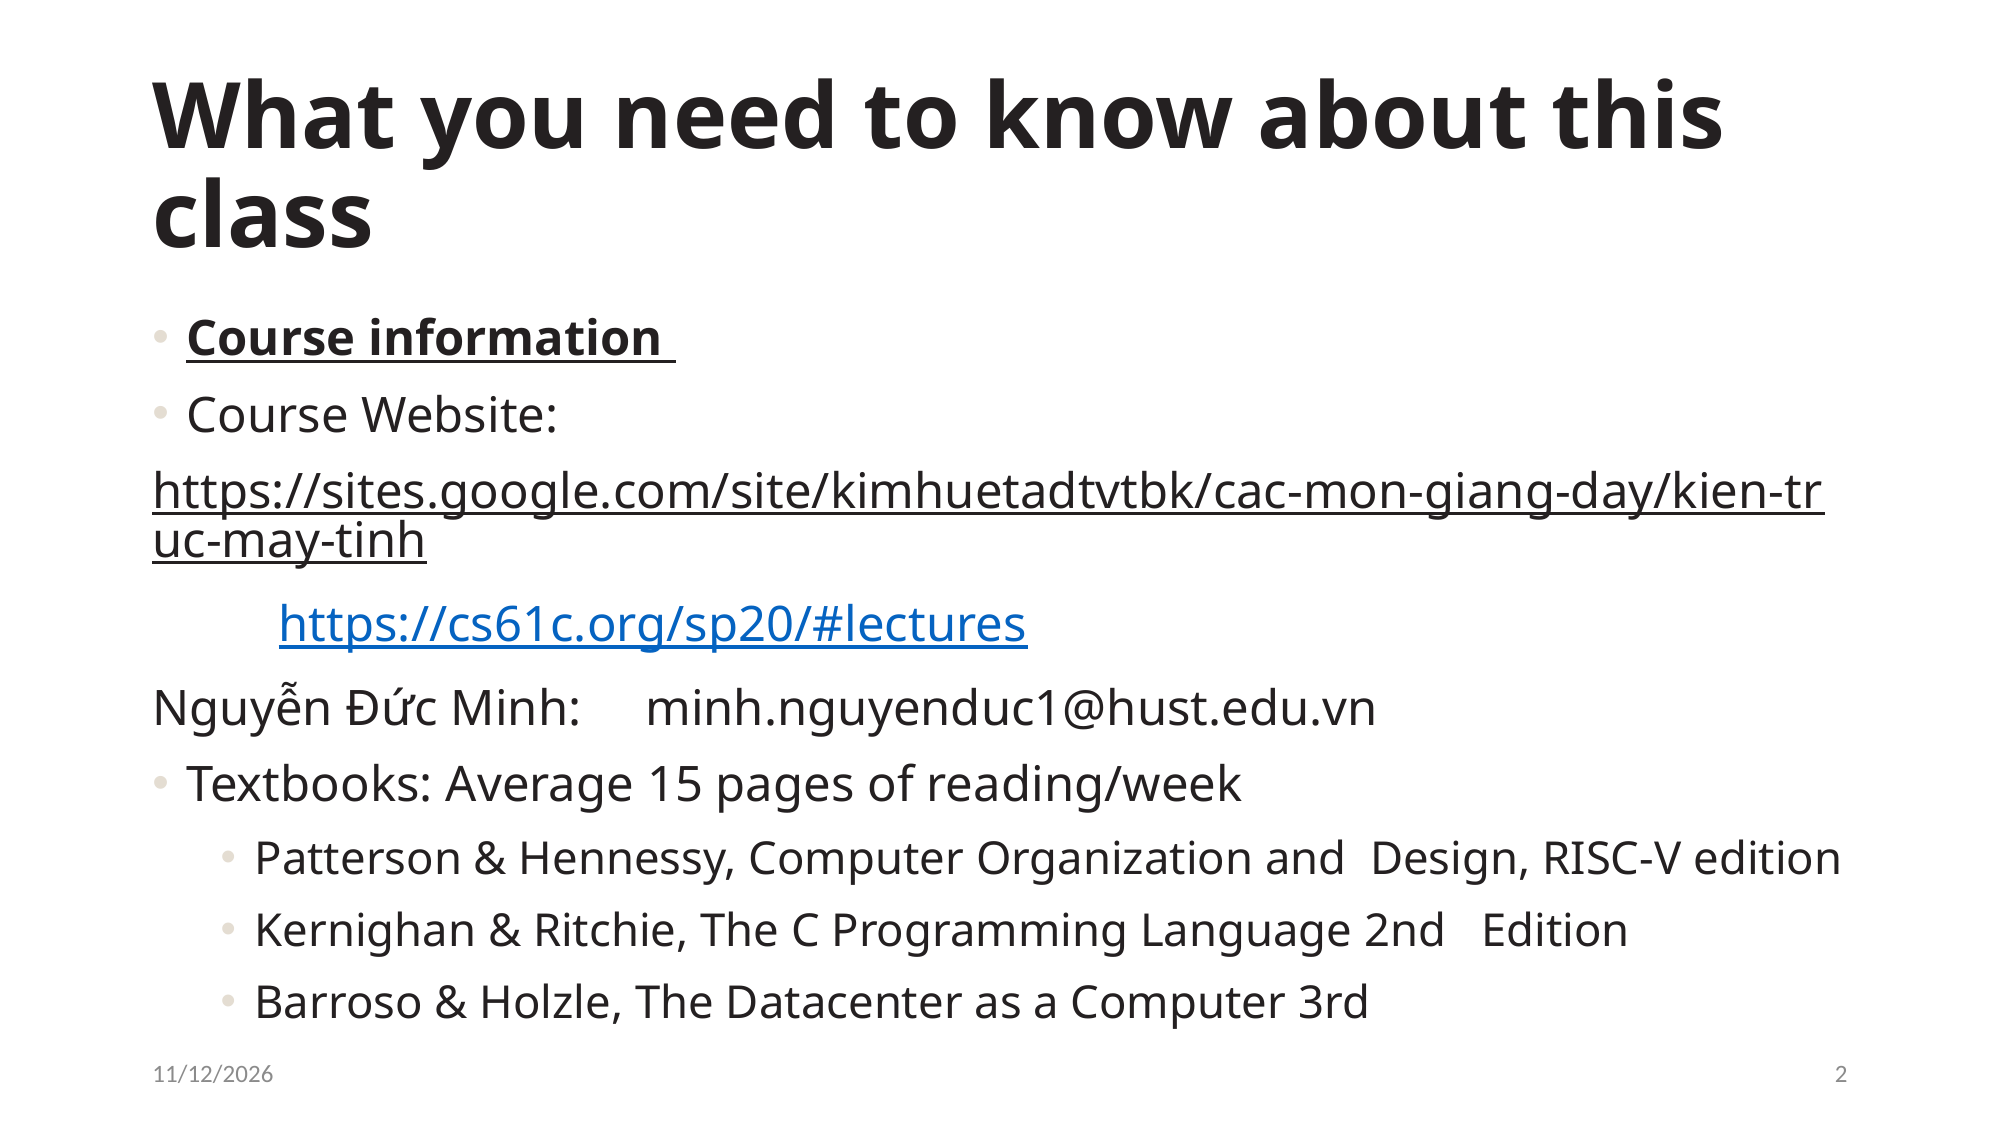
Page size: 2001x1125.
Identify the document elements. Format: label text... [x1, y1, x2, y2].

list Course information Course Website: https://sites.google.com/site/kimhuetadtvtbk/cac-mon-giang-day/kien-truc-may-tinh https://cs61c.org/sp20/#lectures Nguyễn Đức Minh: minh.nguyenduc1@hust.edu.vn Textbooks: Average 15 pages of reading/week Patterson & Hennessy, Computer Organization and Design, RISC-V edition Kernighan & Ritchie, The C Programming Language 2nd Edition Barroso & Holzle, The Datacenter as a Computer 3rd [137, 299, 1863, 1014]
title What you need to know about this class [137, 59, 1863, 278]
slide_number 2 [1412, 1042, 1863, 1103]
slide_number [137, 1042, 588, 1103]
